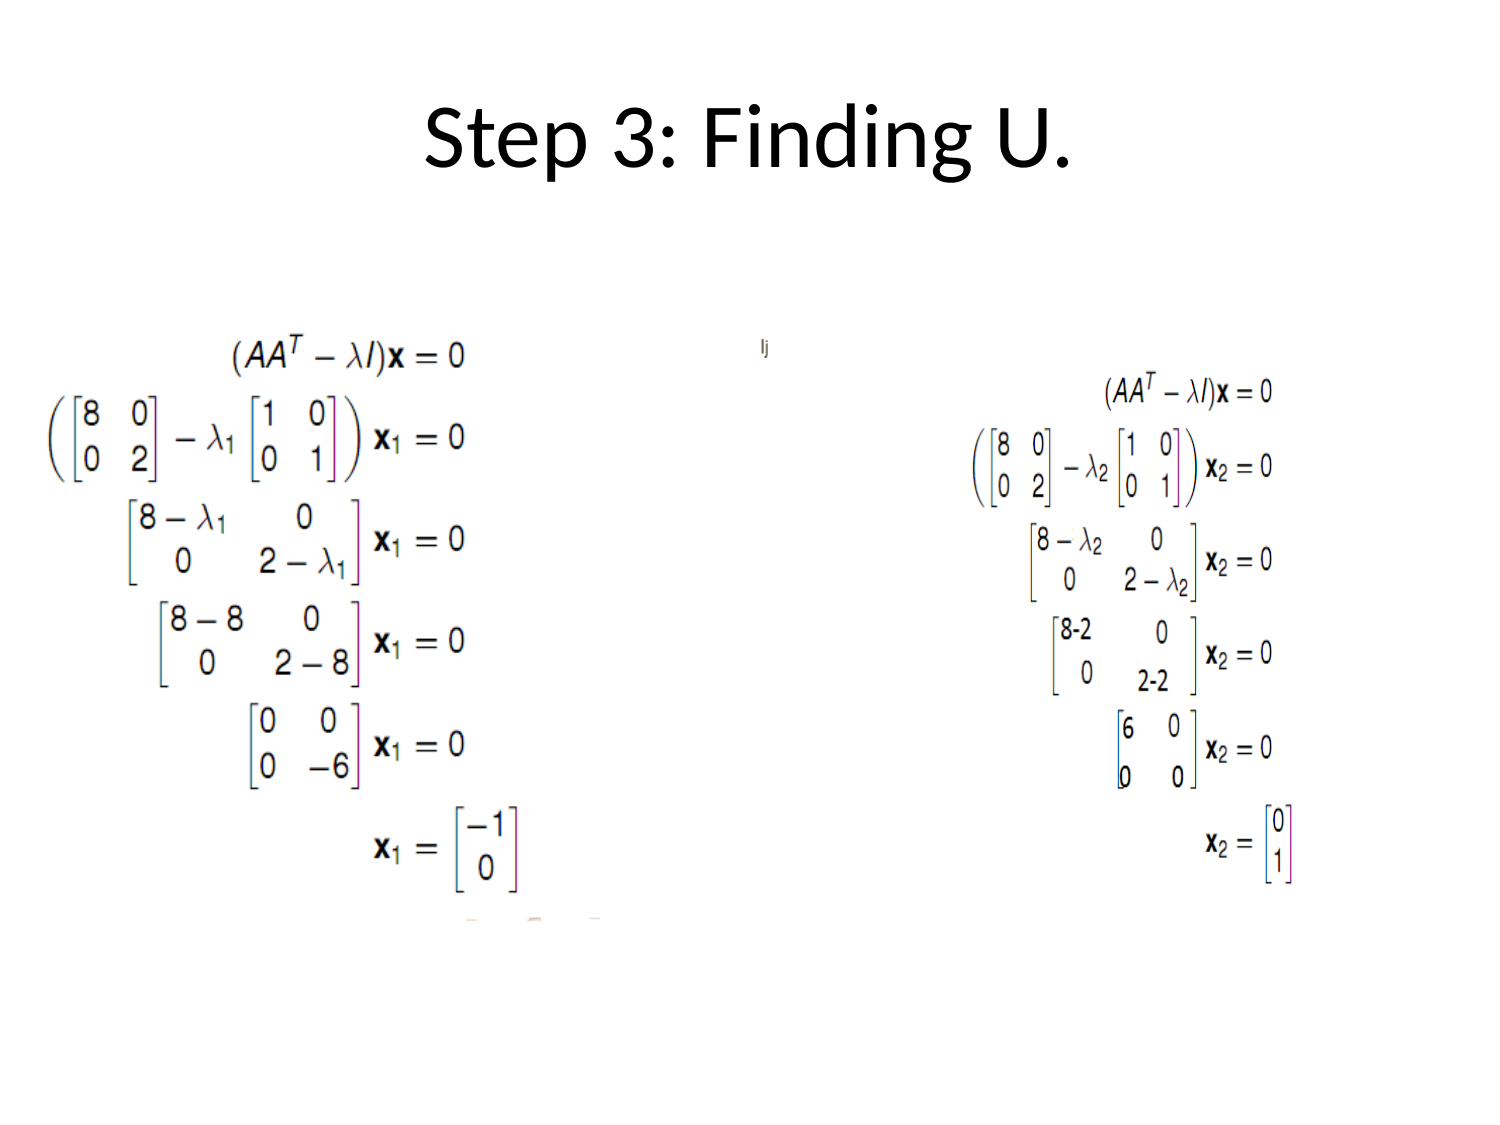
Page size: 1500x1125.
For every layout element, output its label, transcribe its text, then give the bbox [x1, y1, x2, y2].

title Step 3: Finding U. [74, 37, 1426, 226]
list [24, 324, 601, 921]
picture [637, 187, 1500, 1103]
